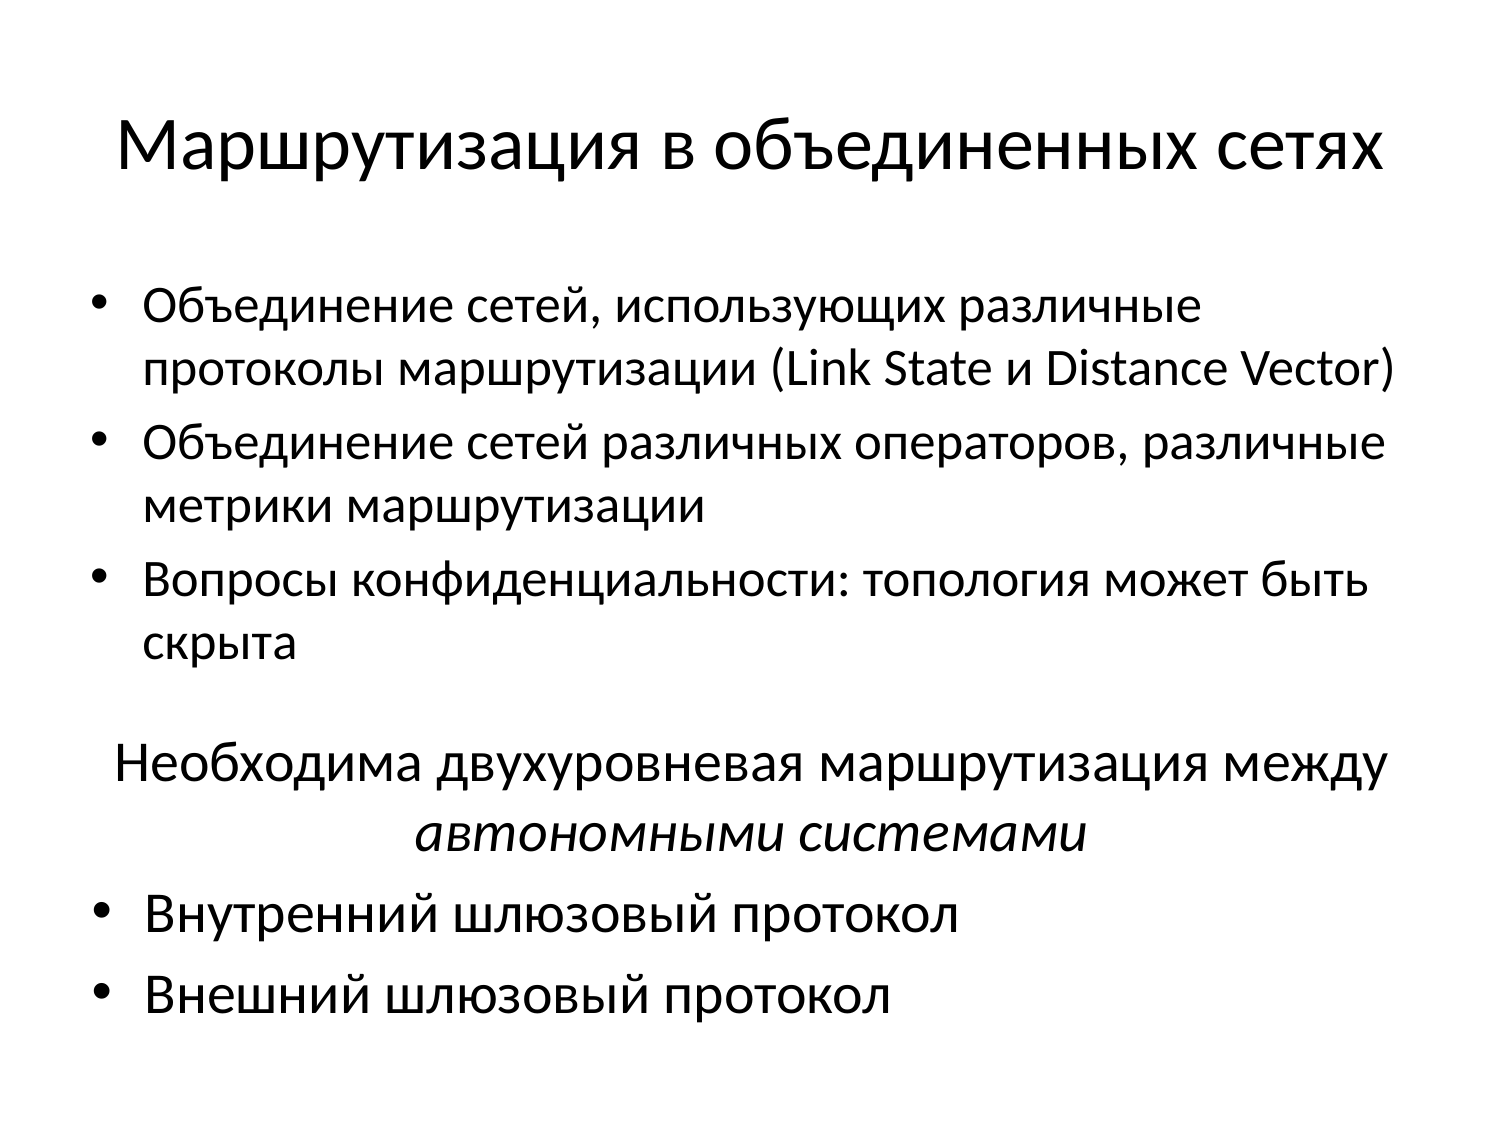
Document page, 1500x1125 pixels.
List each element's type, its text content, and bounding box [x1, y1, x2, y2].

list Объединение сетей, использующих различные протоколы маршрутизации (Link State и Distance Vector) Объединение сетей различных операторов, различные метрики маршрутизации Вопросы конфиденциальности: топология может быть скрыта [75, 262, 1425, 693]
title Маршрутизация в объединенных сетях [75, 45, 1425, 233]
text_box Необходима двухуровневая маршрутизация между автономными системами Внутренний шлюзовый протокол Внешний шлюзовый протокол [76, 716, 1427, 1035]
